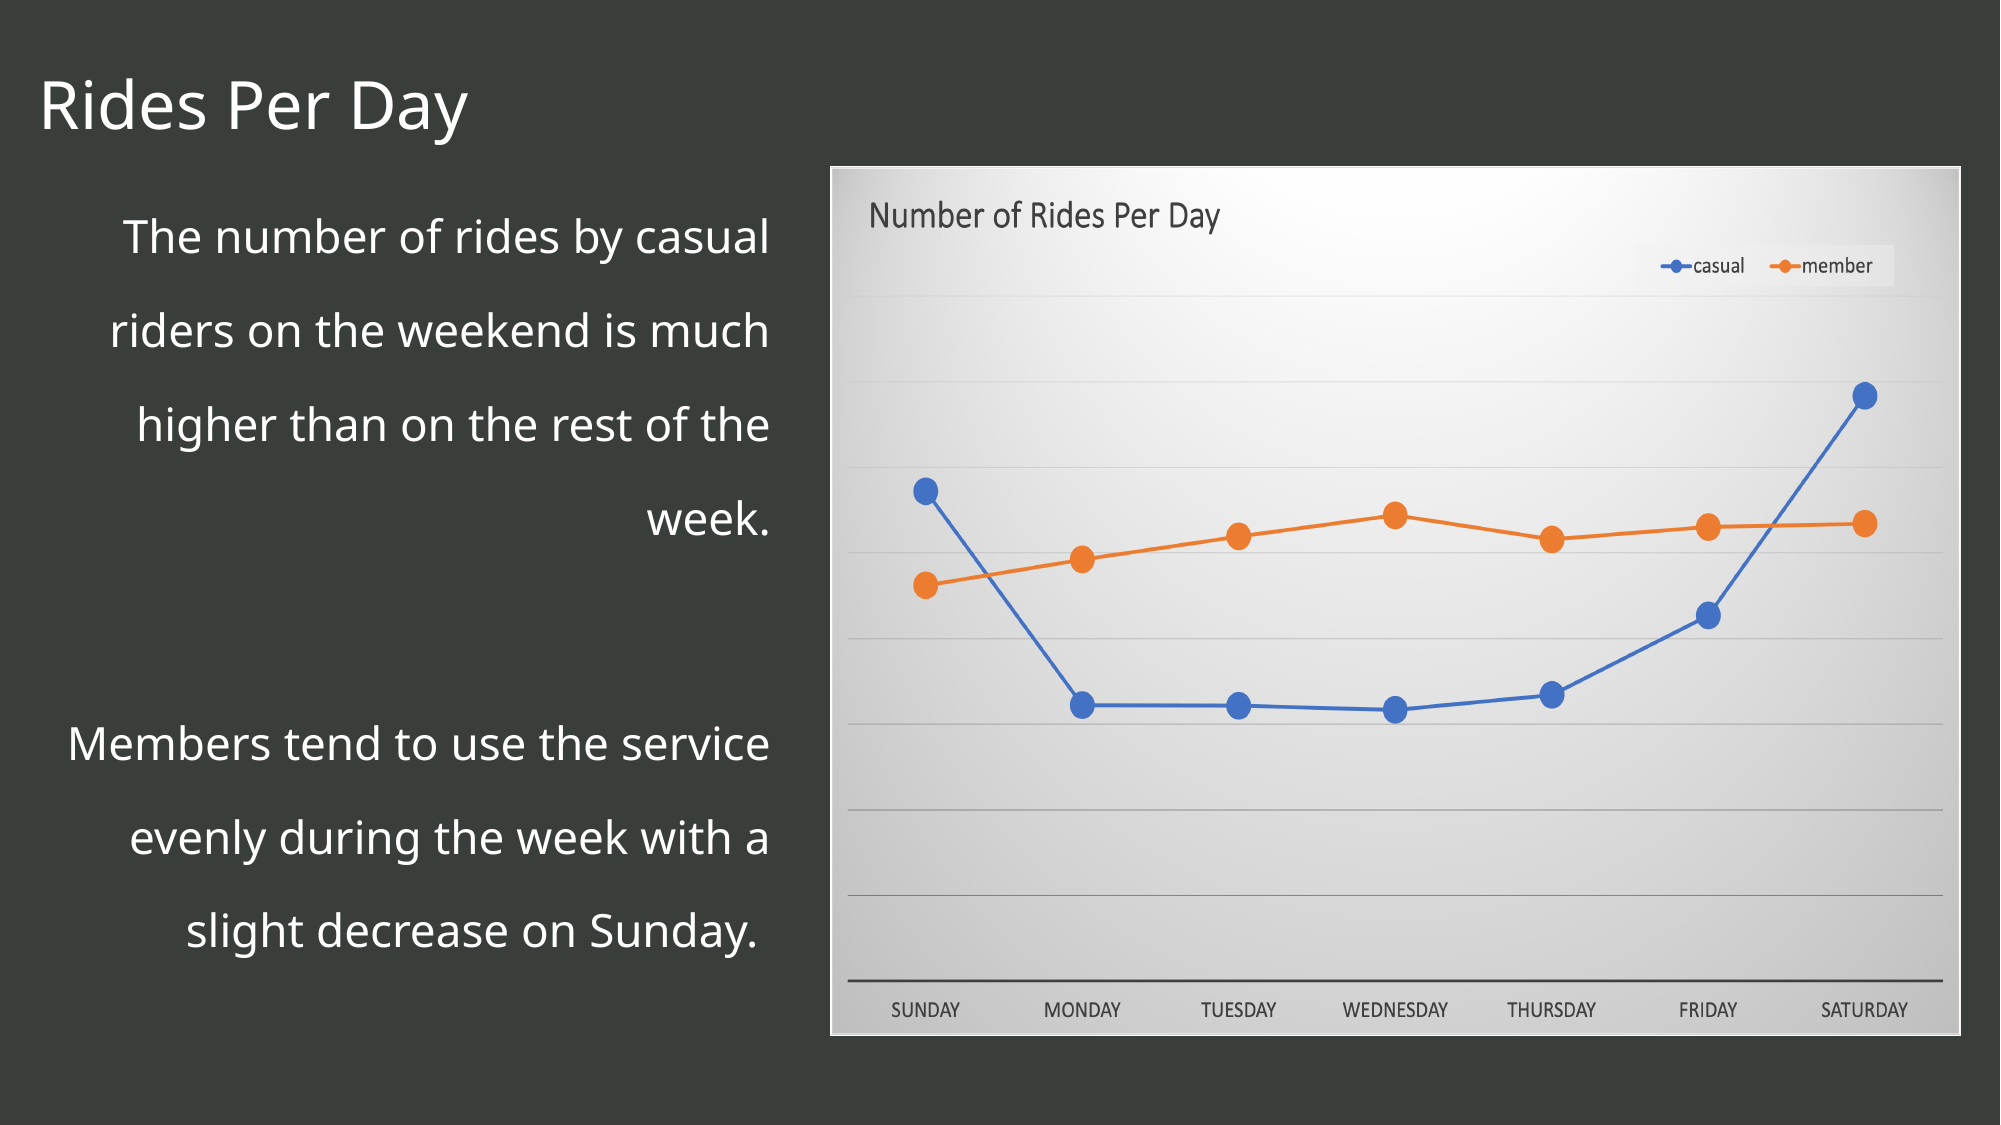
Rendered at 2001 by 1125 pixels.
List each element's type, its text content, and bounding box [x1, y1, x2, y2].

picture [830, 166, 1961, 1037]
text_box Rides Per Day [23, 50, 1550, 200]
text_box The number of rides by casual riders on the weekend is much higher than on the rest of the week. Members tend to use the service evenly during the week with a slight decrease on Sunday. [39, 200, 786, 1006]
